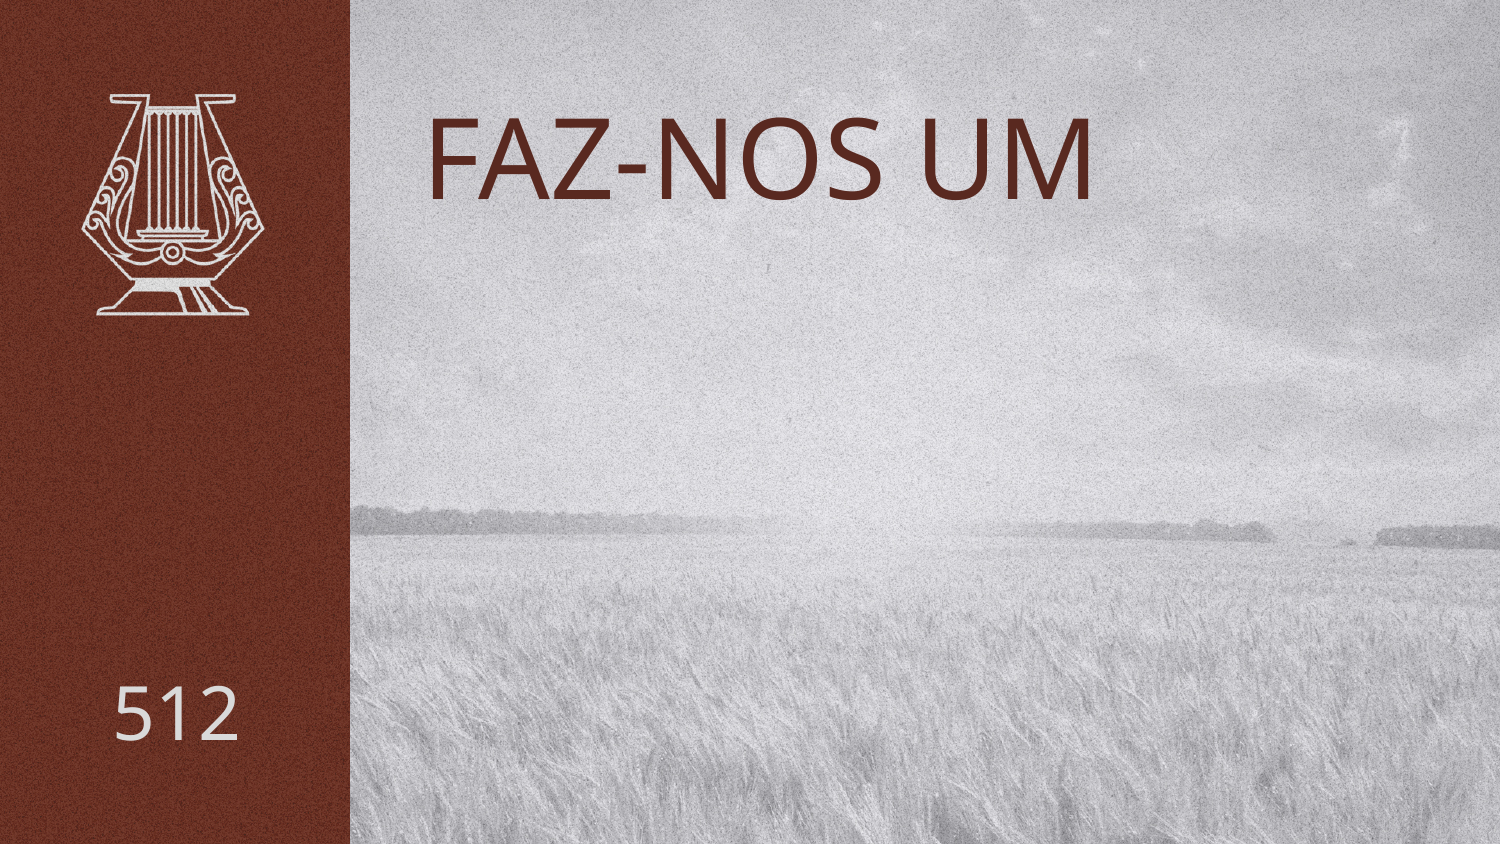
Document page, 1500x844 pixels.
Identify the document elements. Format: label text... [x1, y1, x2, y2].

picture [0, 0, 1500, 844]
list 512 [76, 658, 278, 765]
title FAZ-NOS UM [407, 79, 1447, 777]
